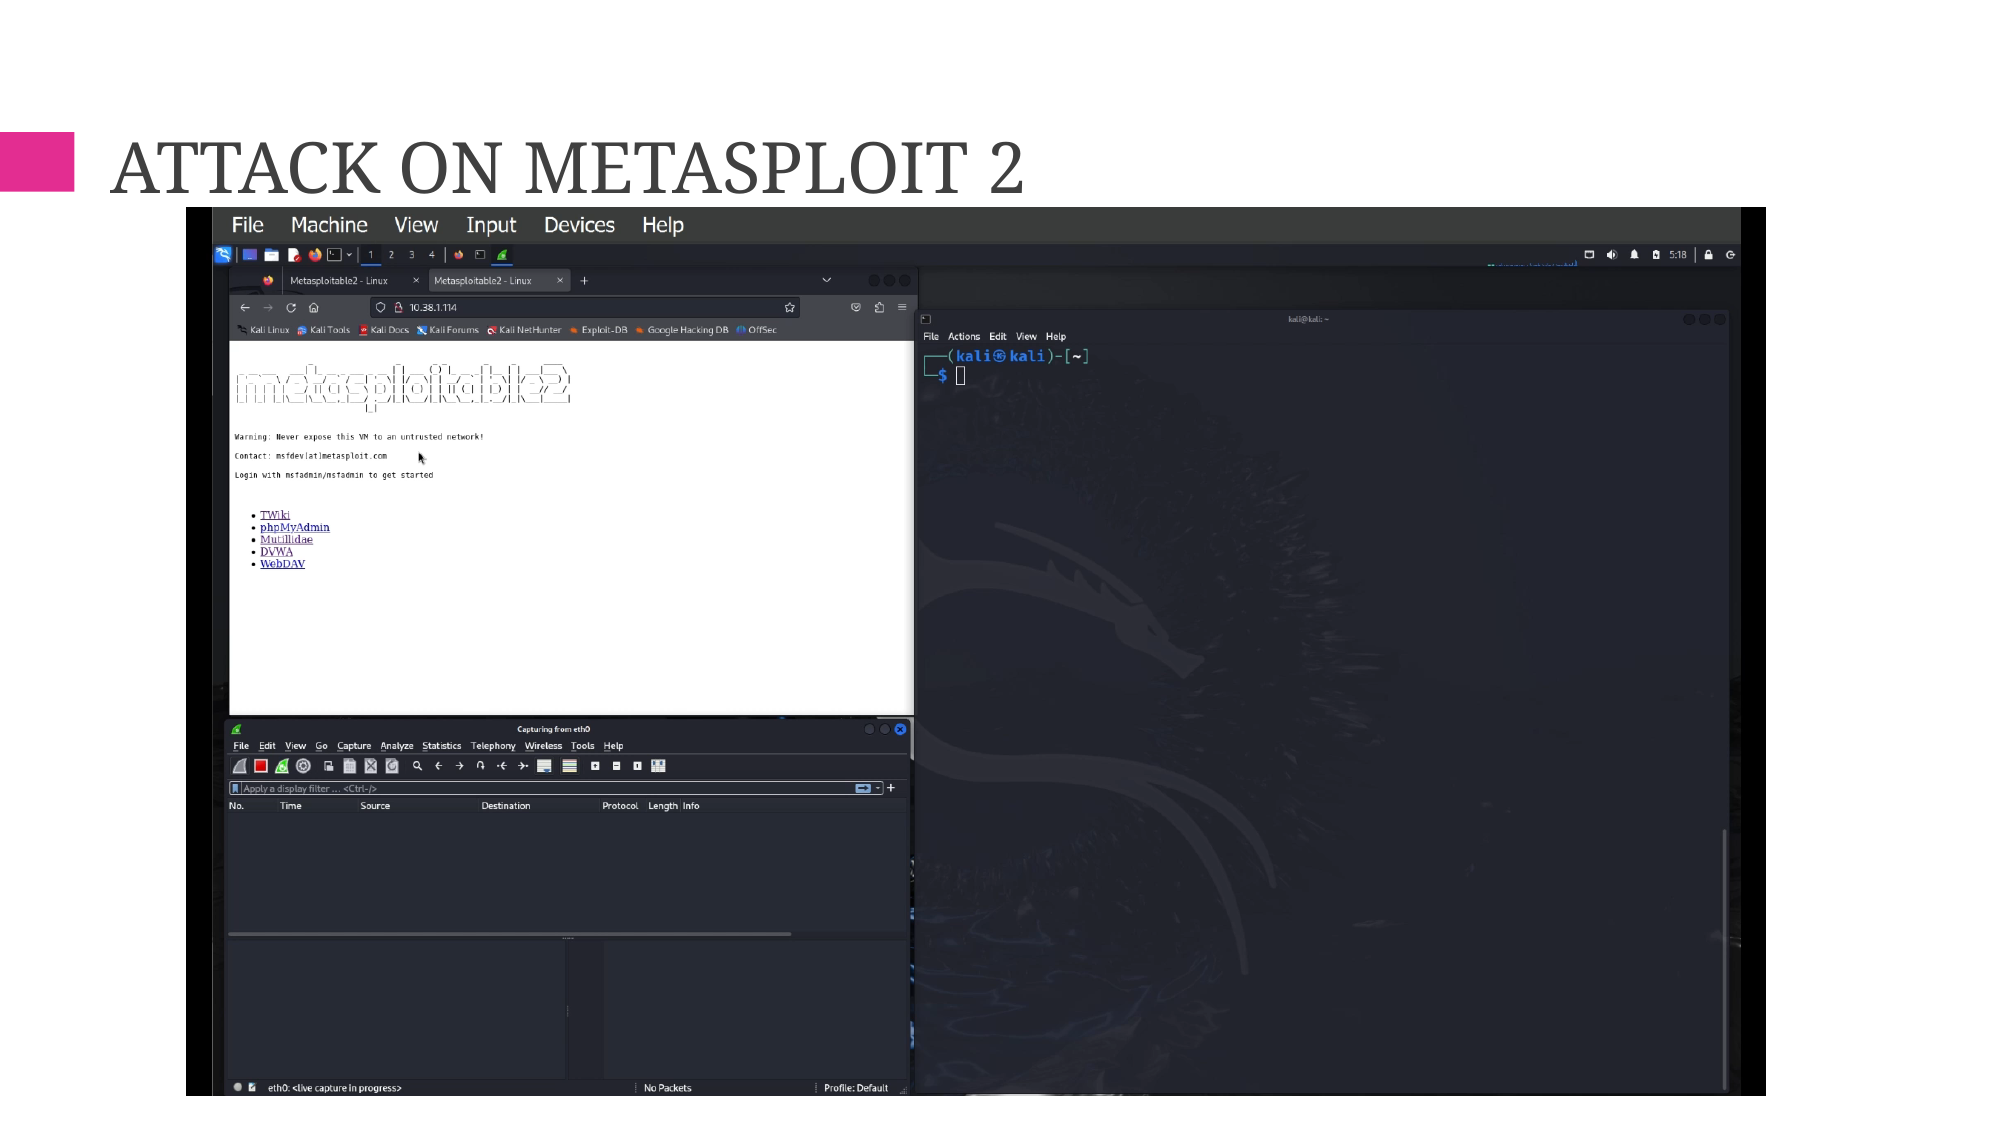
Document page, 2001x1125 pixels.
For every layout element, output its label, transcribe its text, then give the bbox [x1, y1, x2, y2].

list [184, 206, 1767, 1097]
title Attack on metasploit 2 [95, 115, 1905, 237]
